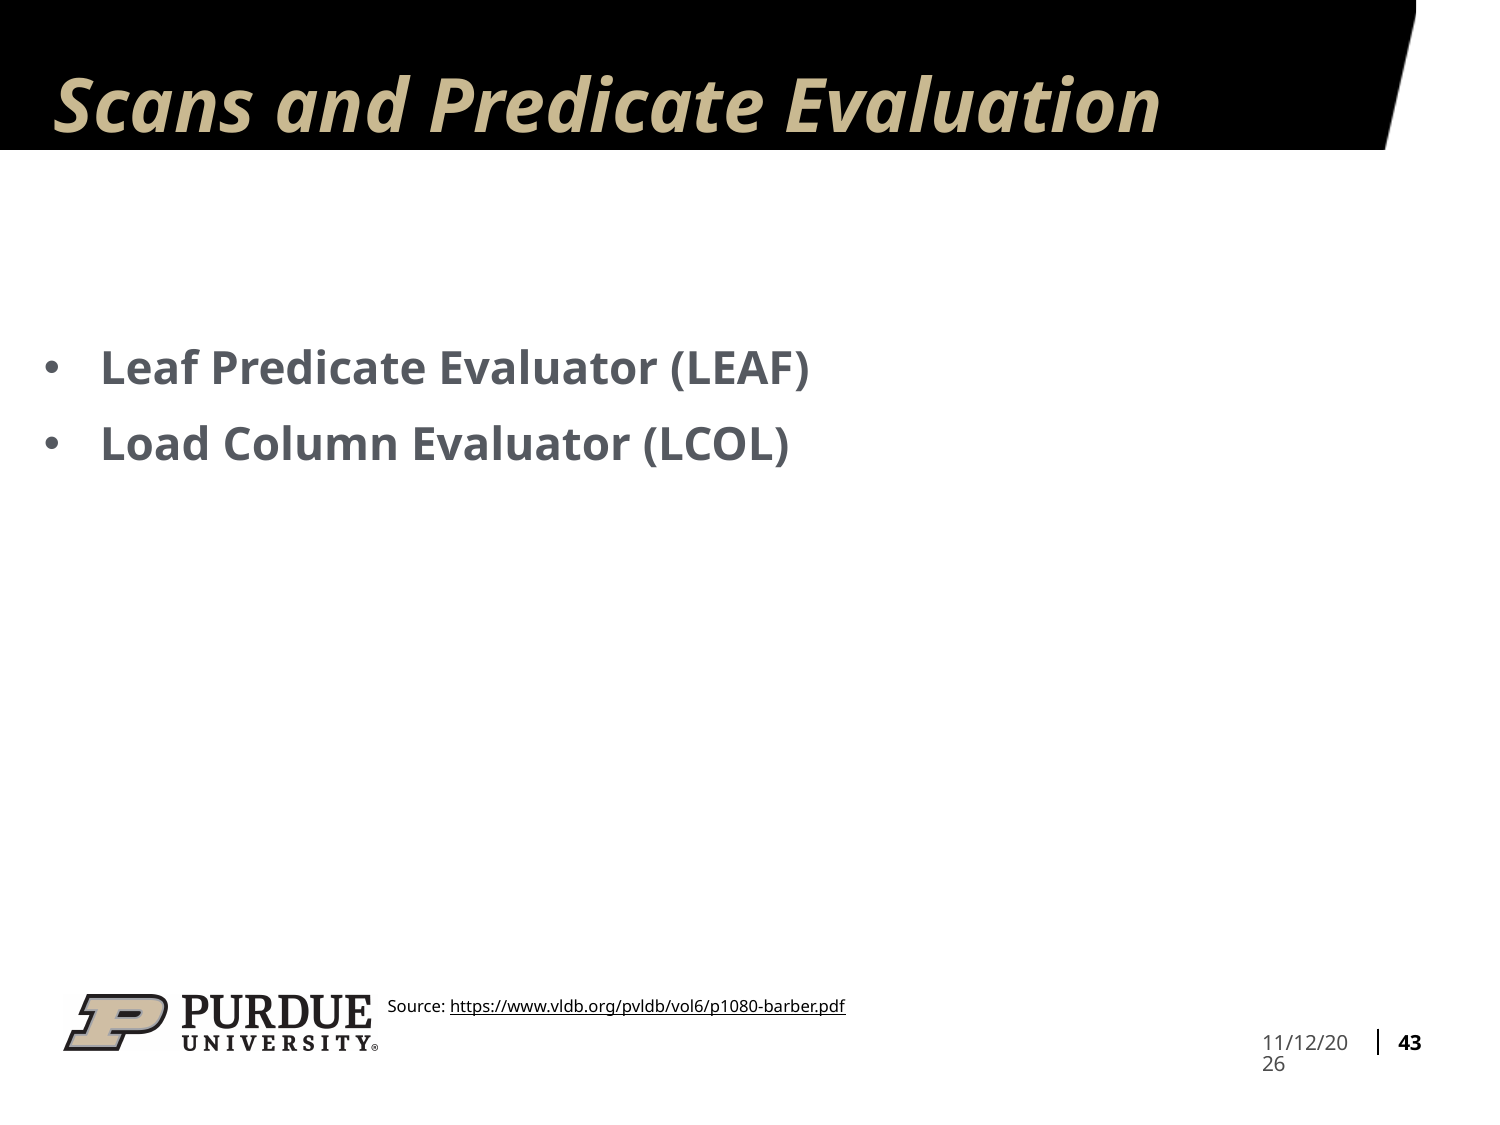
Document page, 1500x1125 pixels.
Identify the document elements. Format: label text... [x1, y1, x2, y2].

text_box Source: https://www.vldb.org/pvldb/vol6/p1080-barber.pdf [372, 988, 1257, 1046]
subtitle Leaf Predicate Evaluator (LEAF) Load Column Evaluator (LCOL) [43, 338, 941, 472]
picture [63, 994, 378, 1051]
title Scans and Predicate Evaluation [51, 65, 1193, 235]
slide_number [1247, 1017, 1375, 1071]
slide_number 43 [1380, 1013, 1441, 1074]
